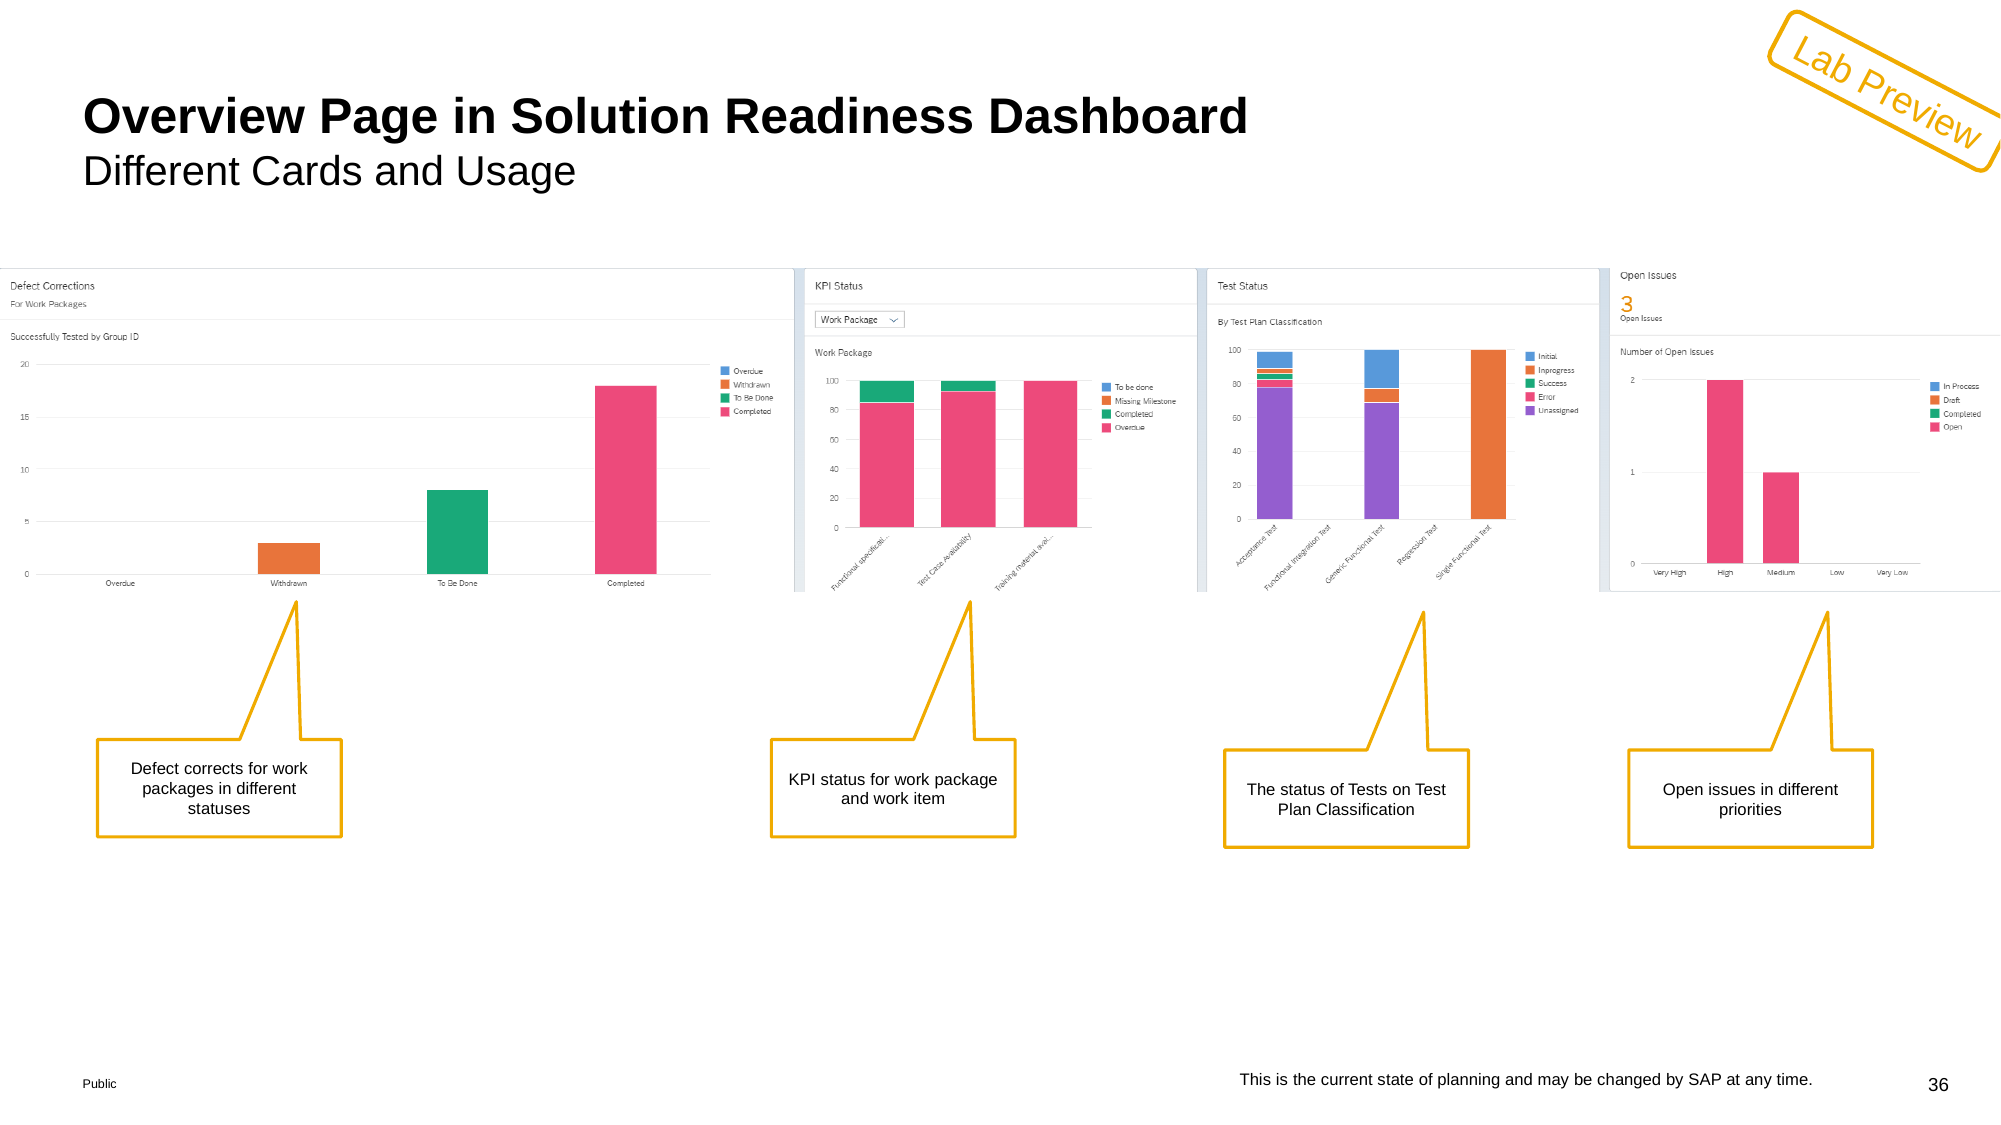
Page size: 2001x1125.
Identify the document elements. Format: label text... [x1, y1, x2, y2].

text_box KPI status for work package and work item [769, 604, 1017, 839]
text_box Open issues in different priorities [1627, 610, 1875, 849]
text_box The status of Tests on Test Plan Classification [1223, 610, 1471, 849]
picture [0, 267, 2001, 592]
text_box Lab Preview [1769, 11, 2001, 171]
title Overview Page in Solution Readiness Dashboard Different Cards and Usage [82, 83, 1918, 195]
text_box This is the current state of planning and may be changed by SAP at any time. [1224, 1061, 2001, 1097]
text_box Defect corrects for work packages in different statuses [95, 604, 343, 839]
